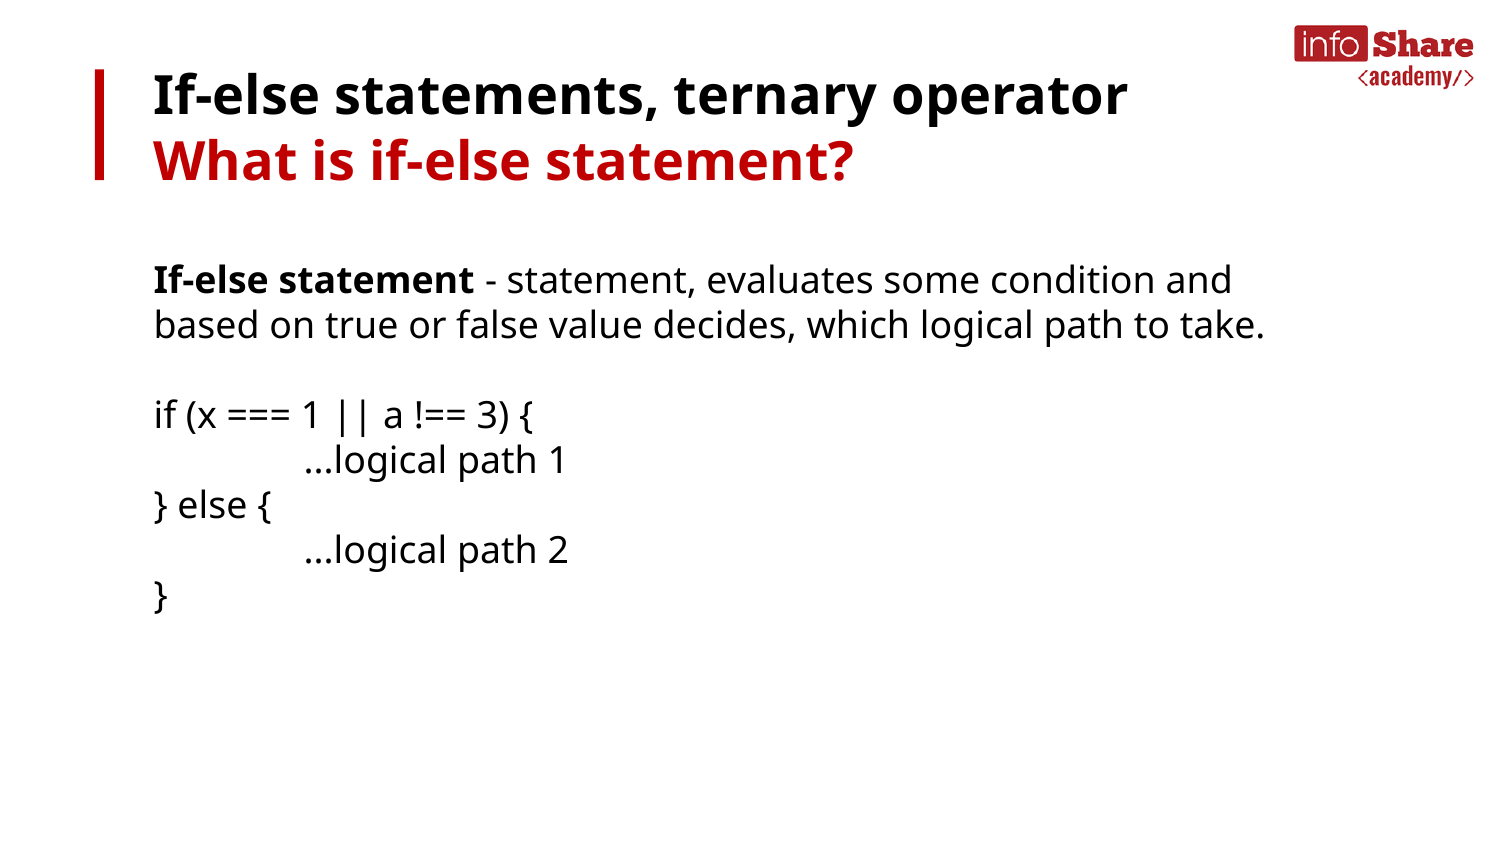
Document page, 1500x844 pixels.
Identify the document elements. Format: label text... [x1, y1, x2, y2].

list If-else statement - statement, evaluates some condition and based on true or false value decides, which logical path to take. if (x === 1 || a !== 3) { ...logical path 1 } else { ...logical path 2 } [138, 240, 1358, 777]
picture [1267, 0, 1500, 117]
title If-else statements, ternary operator What is if-else statement? [138, 45, 1280, 187]
